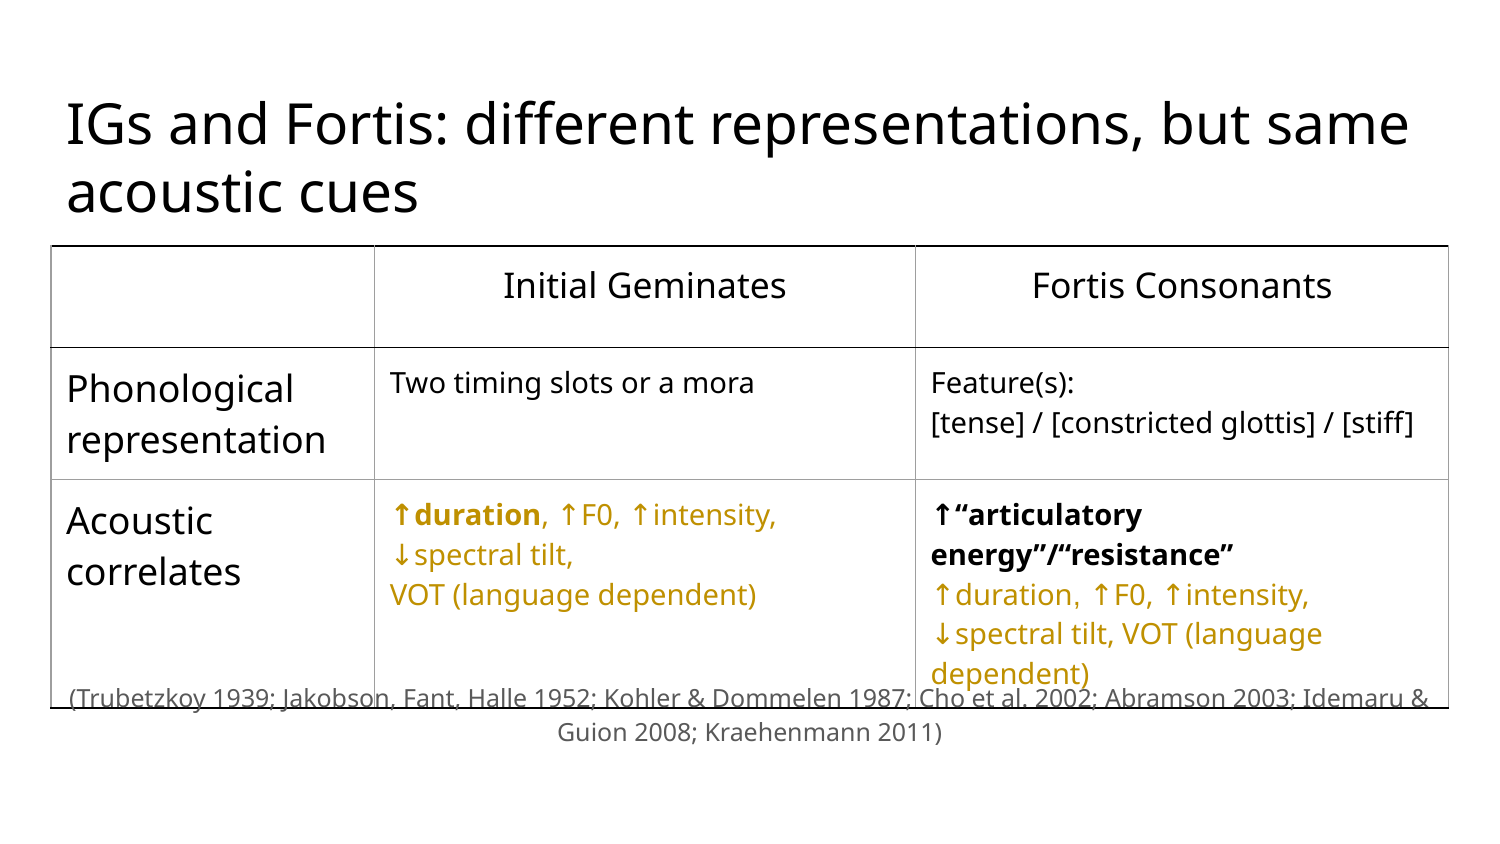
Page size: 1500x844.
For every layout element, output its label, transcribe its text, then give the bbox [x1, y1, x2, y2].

title IGs and Fortis: different representations, but same acoustic cues [51, 72, 1449, 224]
table_header Initial Geminates [375, 247, 915, 347]
text_box (Trubetzkoy 1939; Jakobson, Fant, Halle 1952; Kohler & Dommelen 1987; Cho et al. 2002; Abramson 2003; Idemaru & Guion 2008; Kraehenmann 2011) [51, 662, 1449, 762]
table_cell Feature(s): [tense] / [constricted glottis] / [stiff] [916, 348, 1448, 479]
table_cell Acoustic correlates [52, 480, 374, 662]
table_header Fortis Consonants [916, 247, 1448, 347]
table_header [52, 247, 374, 347]
table_cell ↑“articulatory energy”/“resistance” ↑duration, ↑F0, ↑intensity, ↓spectral tilt, VOT (language dependent) [916, 480, 1448, 662]
table_cell Two timing slots or a mora [375, 348, 915, 479]
table_cell ↑duration, ↑F0, ↑intensity, ↓spectral tilt, VOT (language dependent) [375, 480, 915, 662]
table_cell Phonological representation [52, 348, 374, 479]
